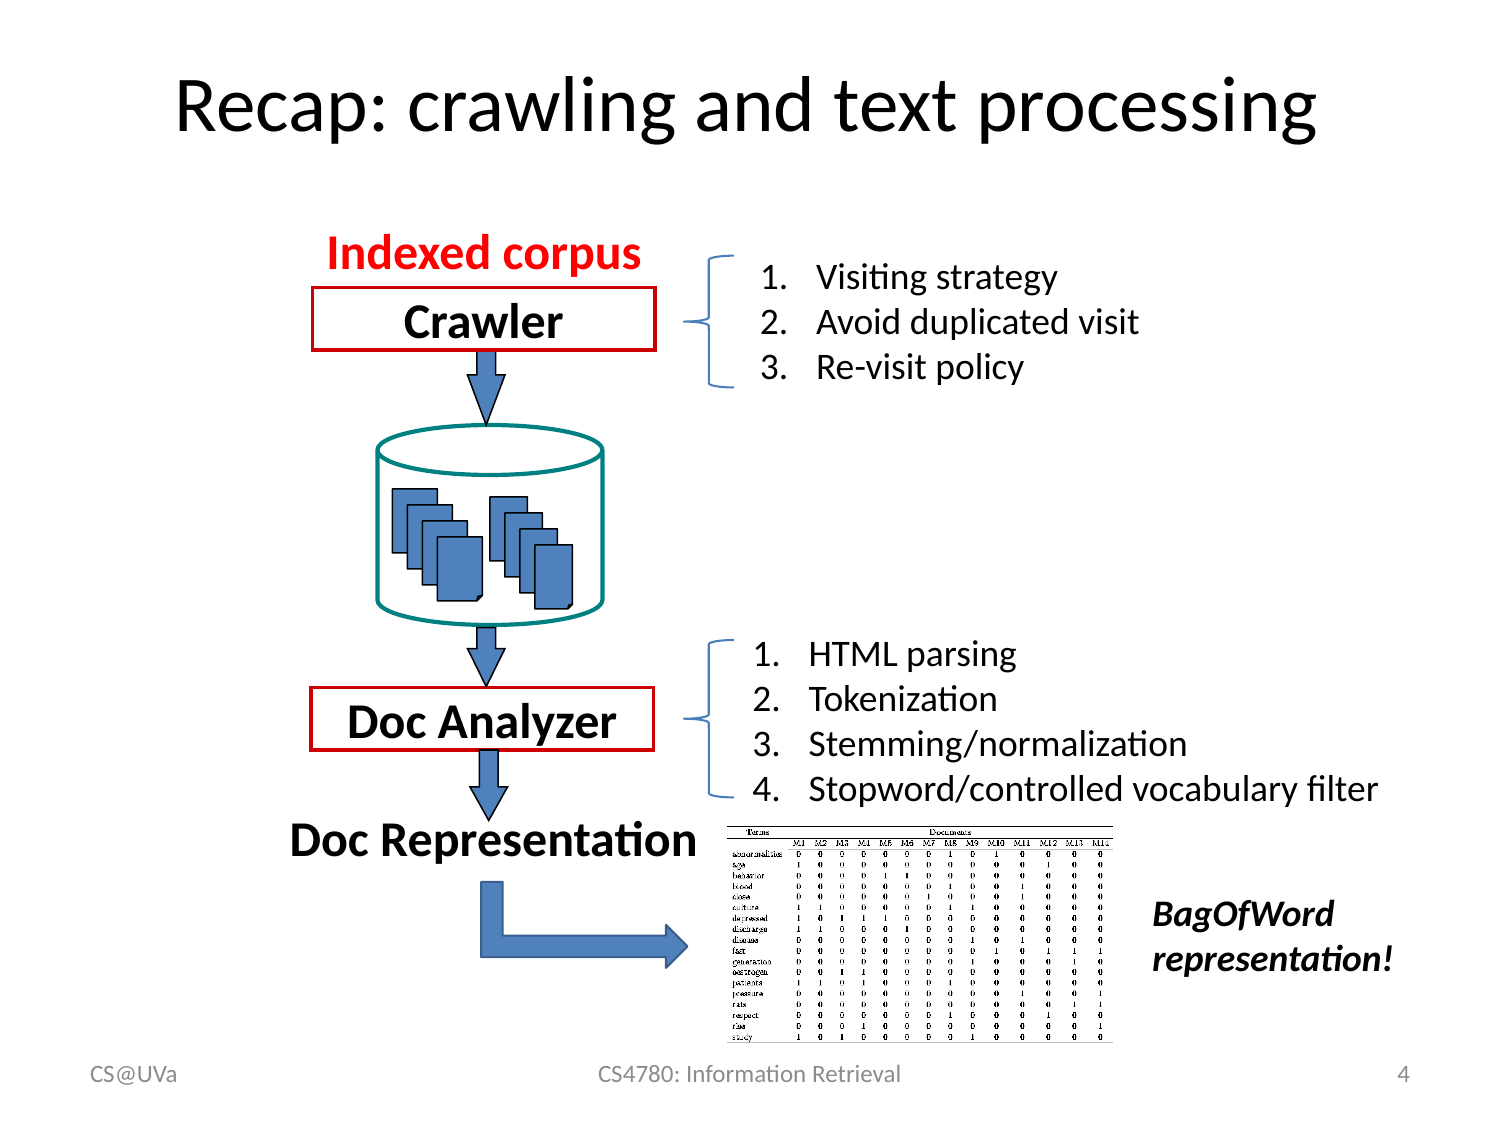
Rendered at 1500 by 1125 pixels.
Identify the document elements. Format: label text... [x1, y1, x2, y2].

slide_number 4 [1074, 1042, 1425, 1103]
footer CS4780: Information Retrieval [512, 1052, 988, 1103]
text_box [683, 244, 1171, 397]
text_box Indexed corpus [311, 211, 713, 287]
title Recap: crawling and text processing [12, 12, 1482, 188]
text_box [242, 627, 680, 875]
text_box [480, 826, 1416, 1044]
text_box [377, 348, 603, 626]
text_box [683, 621, 1456, 819]
text_box Crawler [312, 287, 656, 350]
slide_number CS@UVa [75, 1042, 425, 1103]
